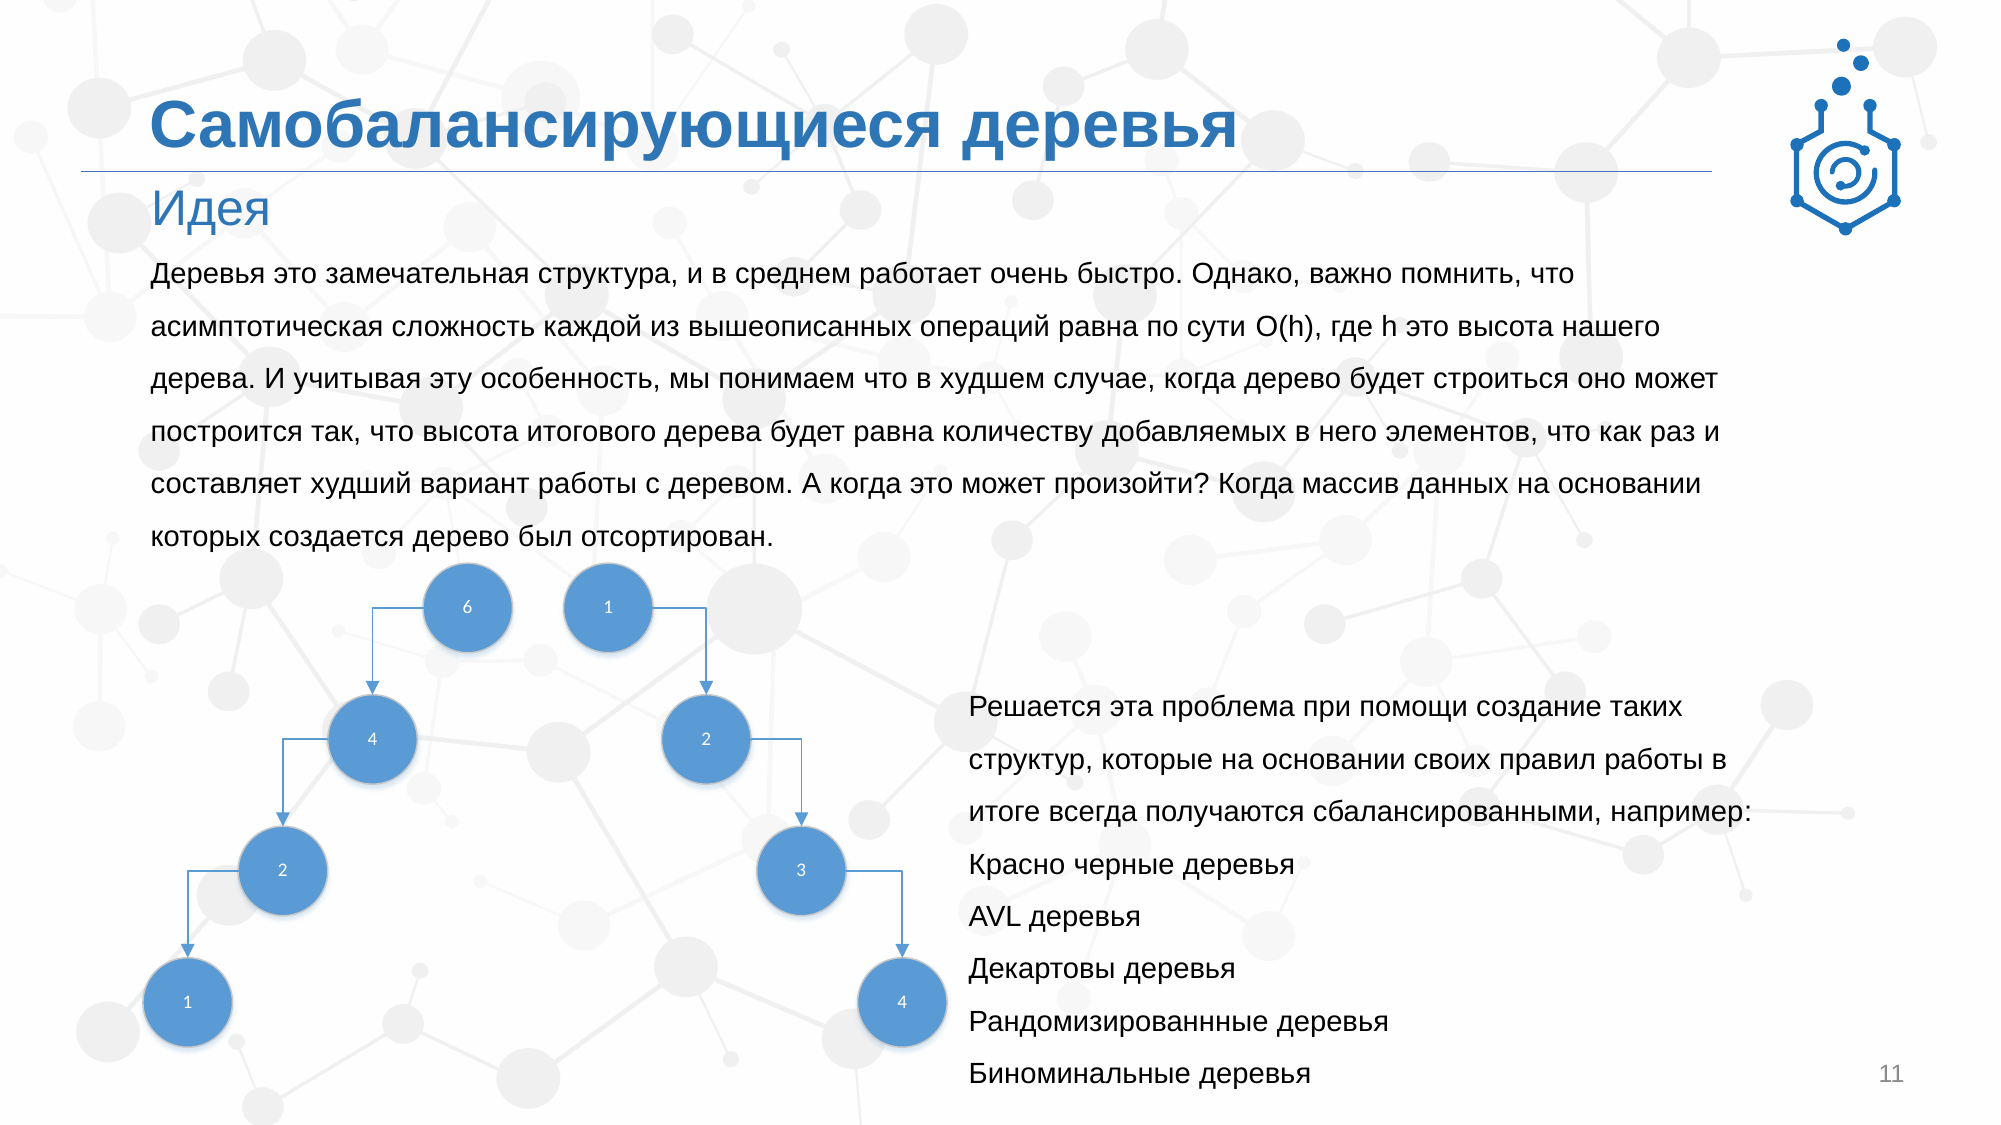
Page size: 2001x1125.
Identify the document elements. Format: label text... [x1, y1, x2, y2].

text_box Решается эта проблема при помощи создание таких структур, которые на основании своих правил работы в итоге всегда получаются сбалансированными, например: Красно черные деревья AVL деревья Декартовы деревья Рандомизированнные деревья Биноминальные деревья [953, 662, 1804, 1097]
text_box Идея [136, 179, 1404, 229]
picture [0, 0, 2001, 1125]
text_box Деревья это замечательная структура, и в среднем работает очень быстро. Однако, важно помнить, что асимптотическая сложность каждой из вышеописанных операций равна по сути O(h), где h это высота нашего дерева. И учитывая эту особенность, мы понимаем что в худшем случае, когда дерево будет строиться оно может построится так, что высота итогового дерева будет равна количеству добавляемых в него элементов, что как раз и составляет худший вариант работы с деревом. А когда это может произойти? Когда массив данных на основании которых создается дерево был отсортирован. [135, 229, 1772, 560]
text_box Самобалансирующиеся деревья [134, 78, 1402, 162]
slide_number 11 [1724, 1042, 1920, 1103]
